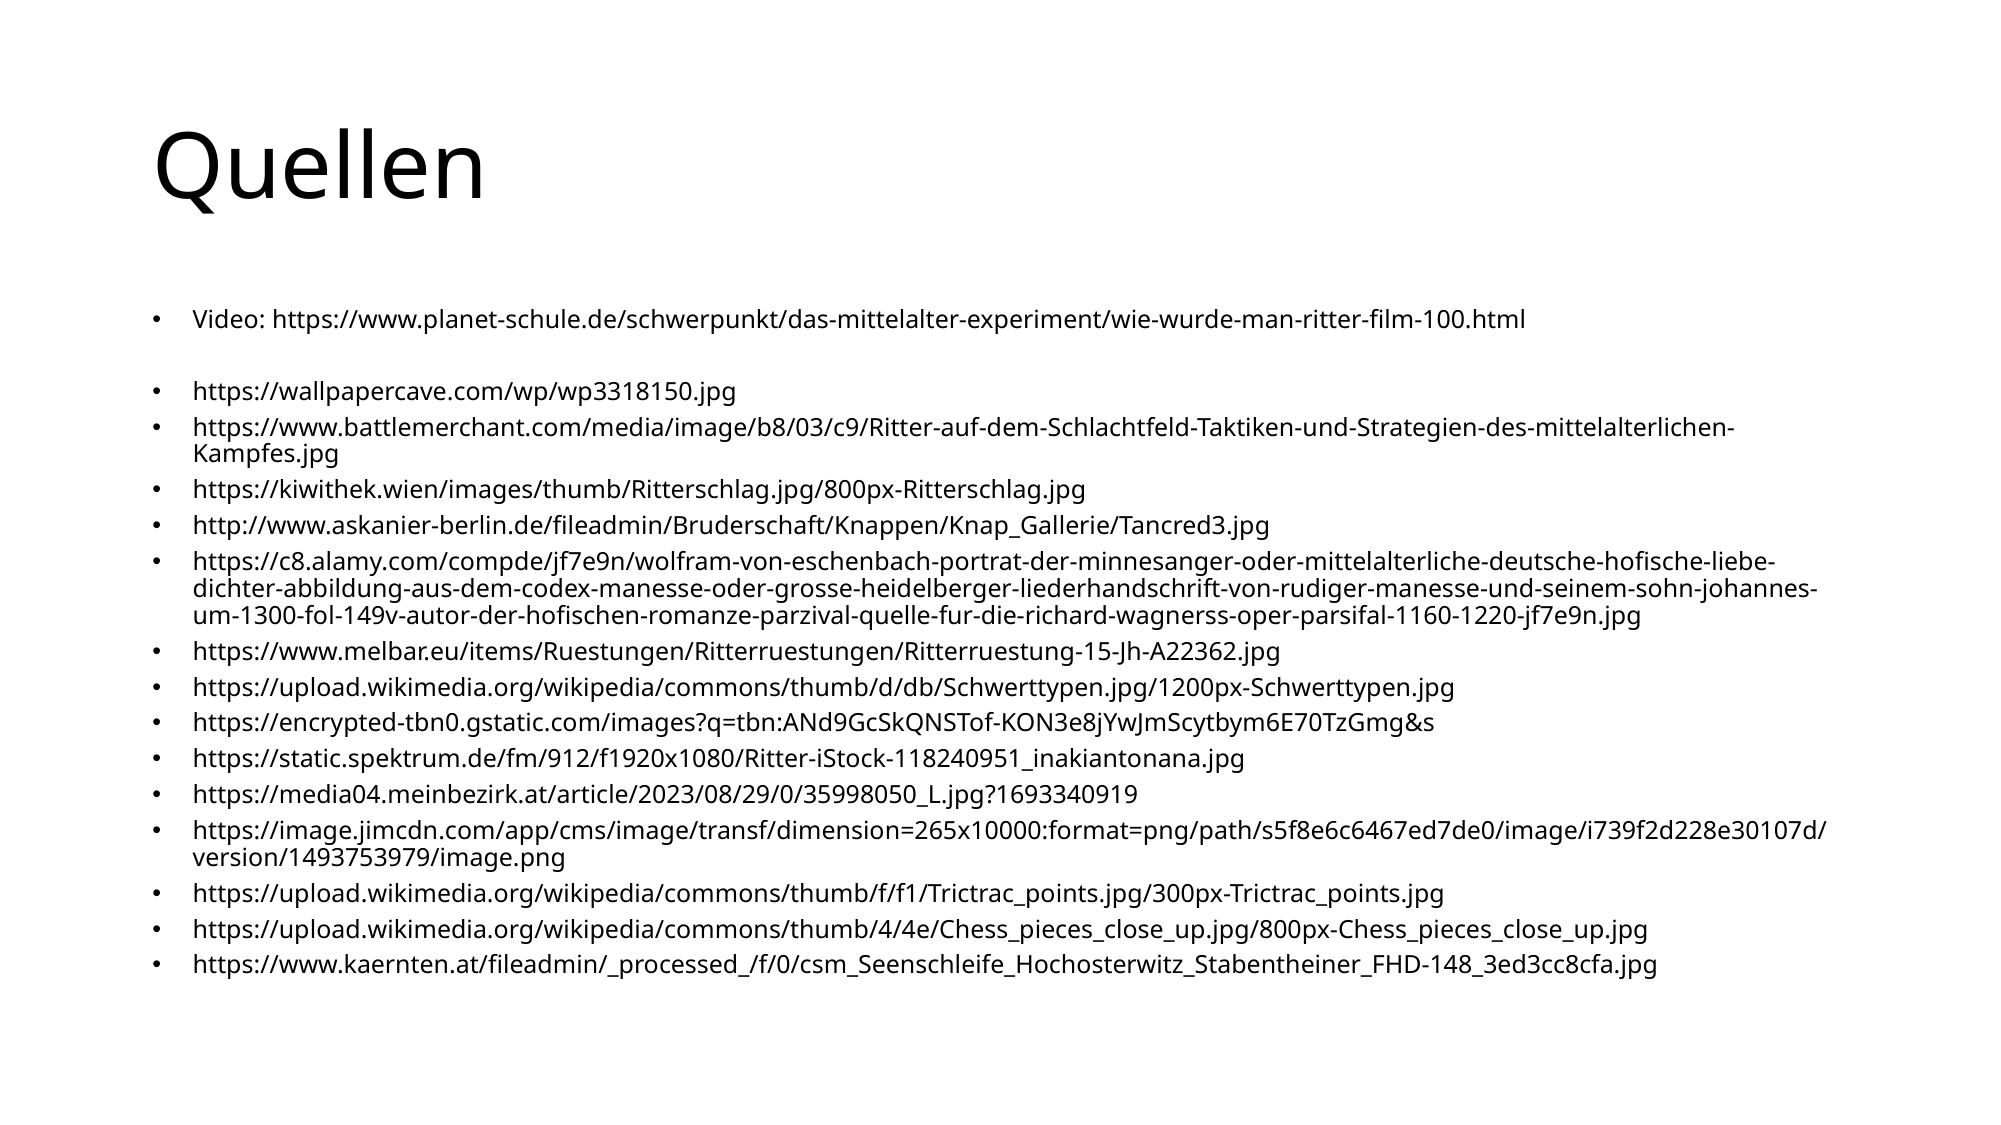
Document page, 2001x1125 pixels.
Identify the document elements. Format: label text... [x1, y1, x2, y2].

list Video: https://www.planet-schule.de/schwerpunkt/das-mittelalter-experiment/wie-wurde-man-ritter-film-100.html https://wallpapercave.com/wp/wp3318150.jpg https://www.battlemerchant.com/media/image/b8/03/c9/Ritter-auf-dem-Schlachtfeld-Taktiken-und-Strategien-des-mittelalterlichen-Kampfes.jpg https://kiwithek.wien/images/thumb/Ritterschlag.jpg/800px-Ritterschlag.jpg http://www.askanier-berlin.de/fileadmin/Bruderschaft/Knappen/Knap_Gallerie/Tancred3.jpg https://c8.alamy.com/compde/jf7e9n/wolfram-von-eschenbach-portrat-der-minnesanger-oder-mittelalterliche-deutsche-hofische-liebe-dichter-abbildung-aus-dem-codex-manesse-oder-grosse-heidelberger-liederhandschrift-von-rudiger-manesse-und-seinem-sohn-johannes-um-1300-fol-149v-autor-der-hofischen-romanze-parzival-quelle-fur-die-richard-wagnerss-oper-parsifal-1160-1220-jf7e9n.jpg https://www.melbar.eu/items/Ruestungen/Ritterruestungen/Ritterruestung-15-Jh-A22362.jpg https://upload.wikimedia.org/wikipedia/commons/thumb/d/db/Schwerttypen.jpg/1200px-Schwerttypen.jpg https://encrypted-tbn0.gstatic.com/images?q=tbn:ANd9GcSkQNSTof-KON3e8jYwJmScytbym6E70TzGmg&s https://static.spektrum.de/fm/912/f1920x1080/Ritter-iStock-118240951_inakiantonana.jpg https://media04.meinbezirk.at/article/2023/08/29/0/35998050_L.jpg?1693340919 https://image.jimcdn.com/app/cms/image/transf/dimension=265x10000:format=png/path/s5f8e6c6467ed7de0/image/i739f2d228e30107d/version/1493753979/image.png https://upload.wikimedia.org/wikipedia/commons/thumb/f/f1/Trictrac_points.jpg/300px-Trictrac_points.jpg https://upload.wikimedia.org/wikipedia/commons/thumb/4/4e/Chess_pieces_close_up.jpg/800px-Chess_pieces_close_up.jpg https://www.kaernten.at/fileadmin/_processed_/f/0/csm_Seenschleife_Hochosterwitz_Stabentheiner_FHD-148_3ed3cc8cfa.jpg [137, 299, 1863, 1014]
title Quellen [137, 59, 1863, 278]
